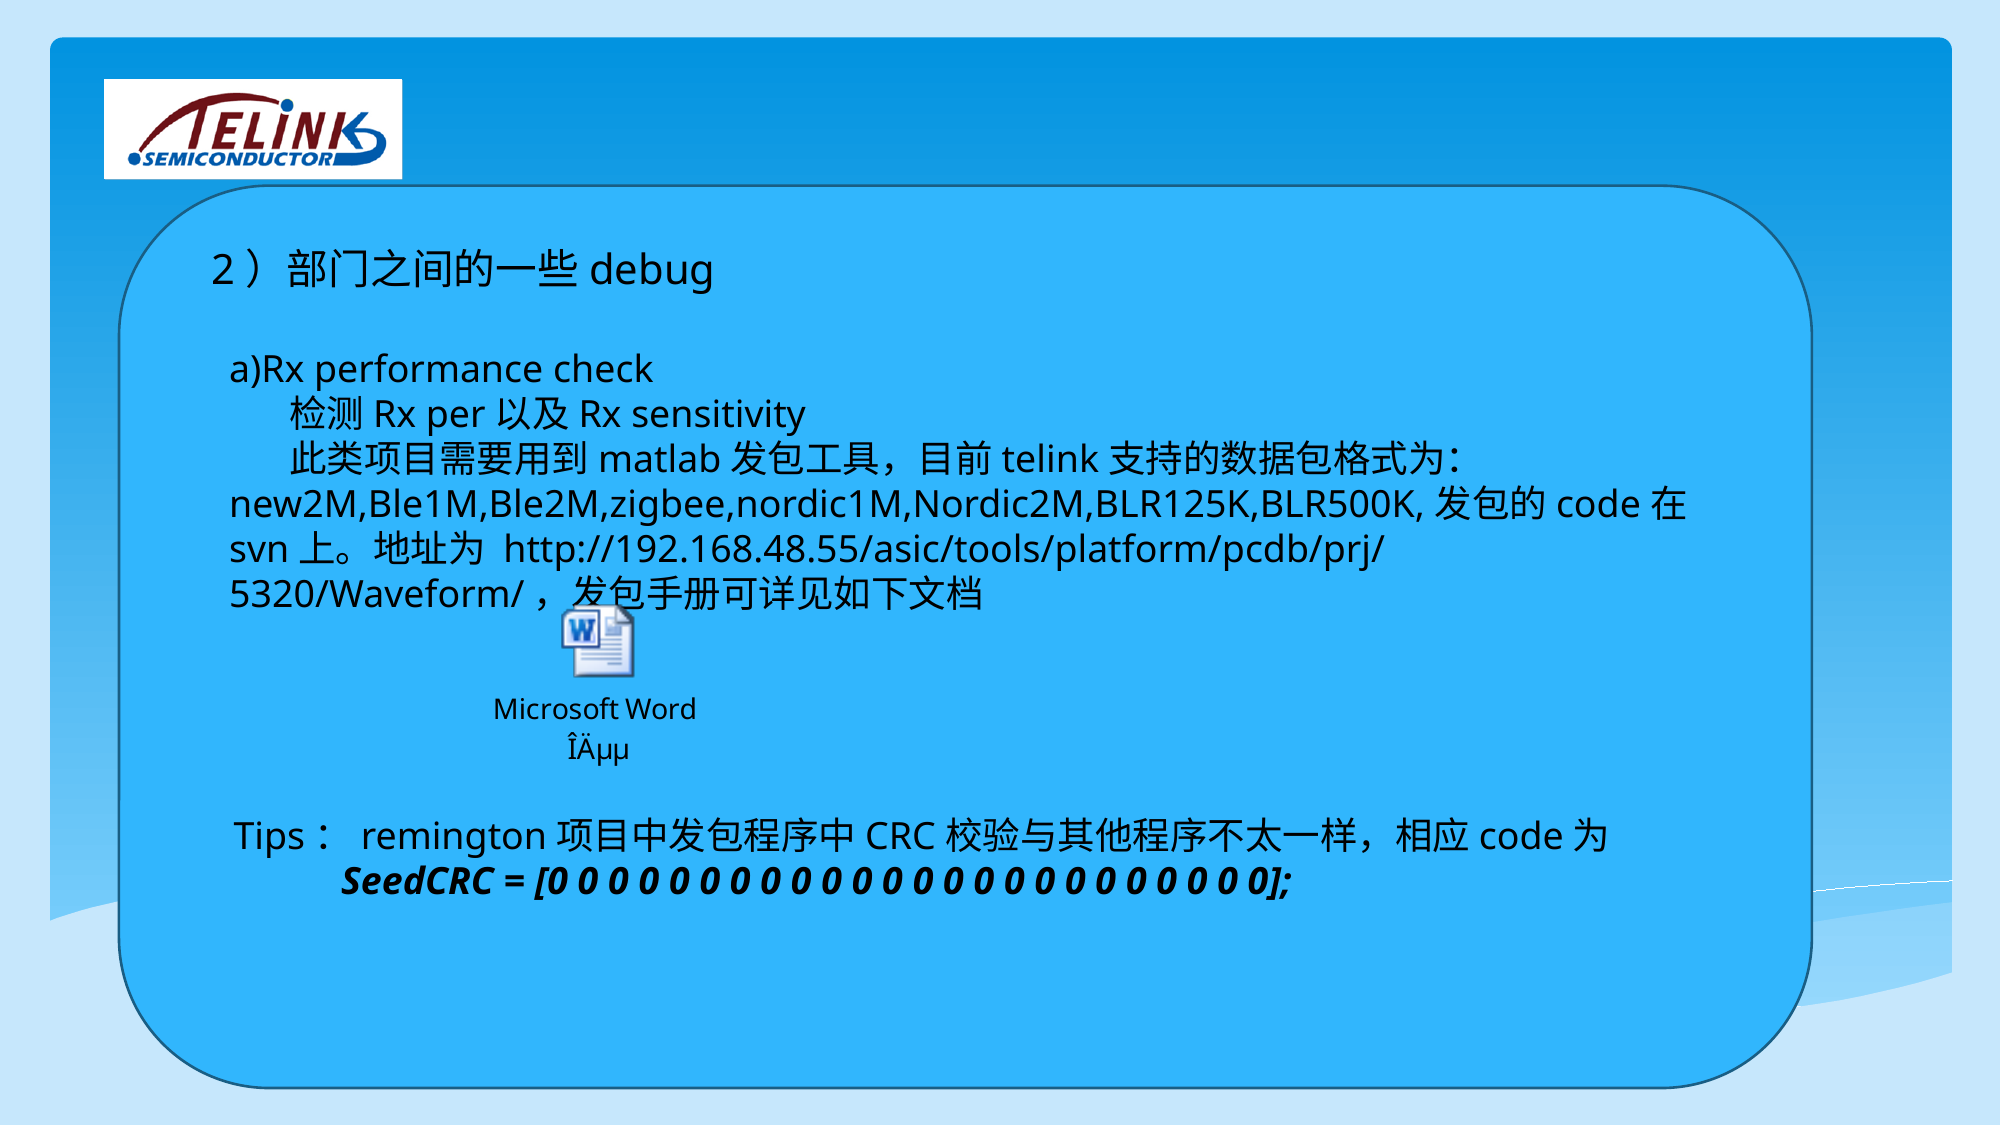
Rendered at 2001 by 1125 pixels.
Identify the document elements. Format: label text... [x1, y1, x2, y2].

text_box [484, 603, 713, 810]
text_box Tips：remington项目中发包程序中CRC校验与其他程序不太一样，相应code为 SeedCRC = [0 0 0 0 0 0 0 0 0 0 0 0 0 0 0 0 0 0 0 0 0 0 0 0]; [219, 804, 1639, 910]
text_box a)Rx performance check 检测Rx per以及Rx sensitivity 此类项目需要用到matlab发包工具，目前telink支持的数据包格式为：new2M,Ble1M,Ble2M,zigbee,nordic1M,Nordic2M,BLR125K,BLR500K,发包的code在svn上。地址为 http://192.168.48.55/asic/tools/platform/pcdb/prj/ 5320/Waveform/，发包手册可详见如下文档 [214, 338, 1735, 623]
picture [104, 80, 403, 180]
text_box 2）部门之间的一些debug [196, 235, 1735, 301]
text_box [117, 184, 1814, 1090]
